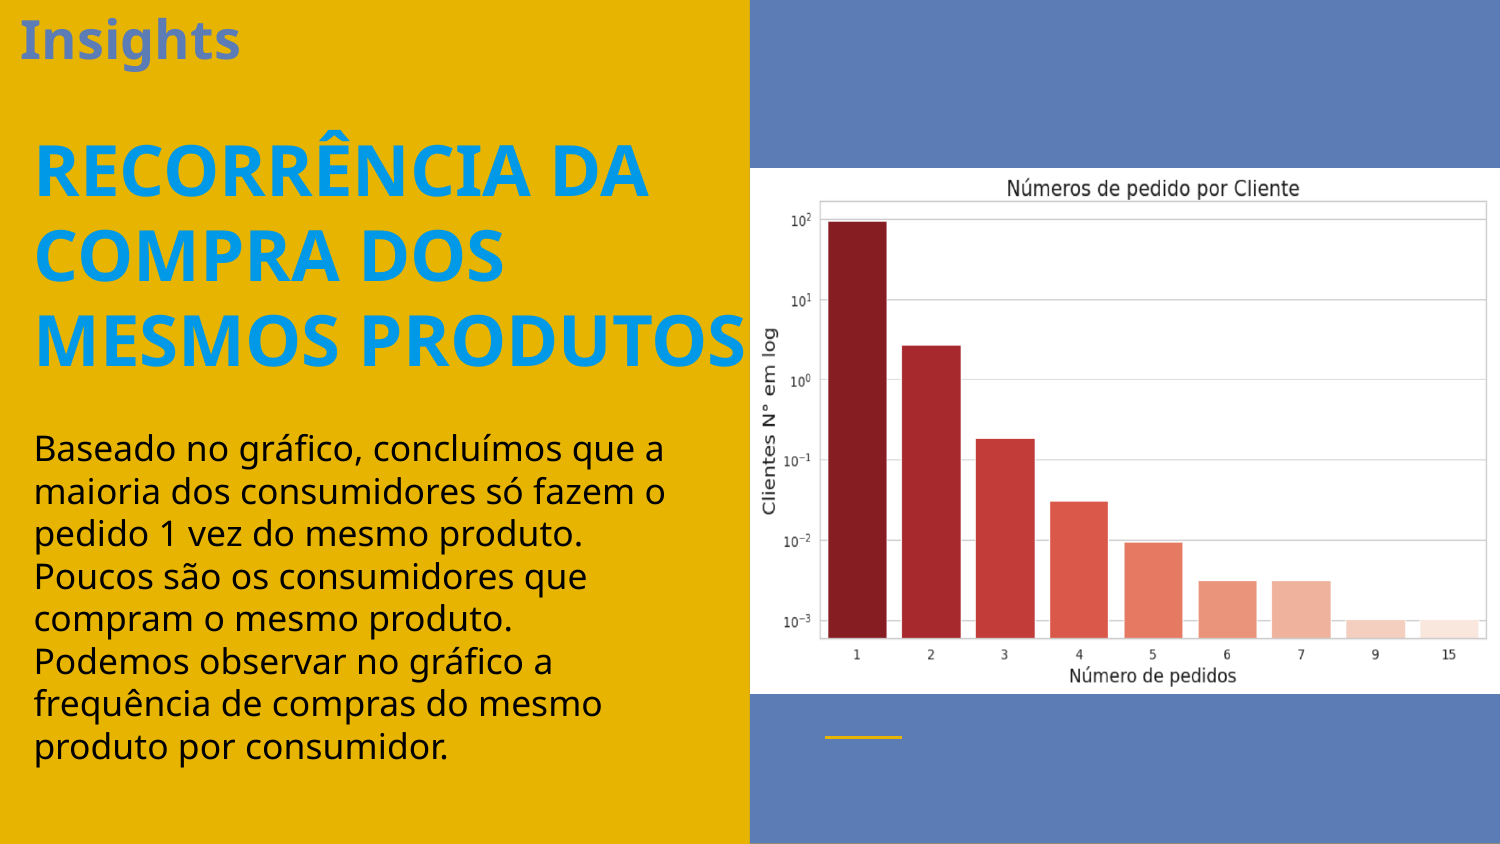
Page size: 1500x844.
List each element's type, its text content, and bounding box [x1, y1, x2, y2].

subtitle Baseado no gráfico, concluímos que a maioria dos consumidores só fazem o pedido 1 vez do mesmo produto. Poucos são os consumidores que compram o mesmo produto. Podemos observar no gráfico a frequência de compras do mesmo produto por consumidor. [18, 411, 714, 810]
picture [749, 168, 1500, 694]
subtitle Insights [5, 0, 1404, 61]
title RECORRÊNCIA DA COMPRA DOS MESMOS PRODUTOS [18, 111, 769, 404]
